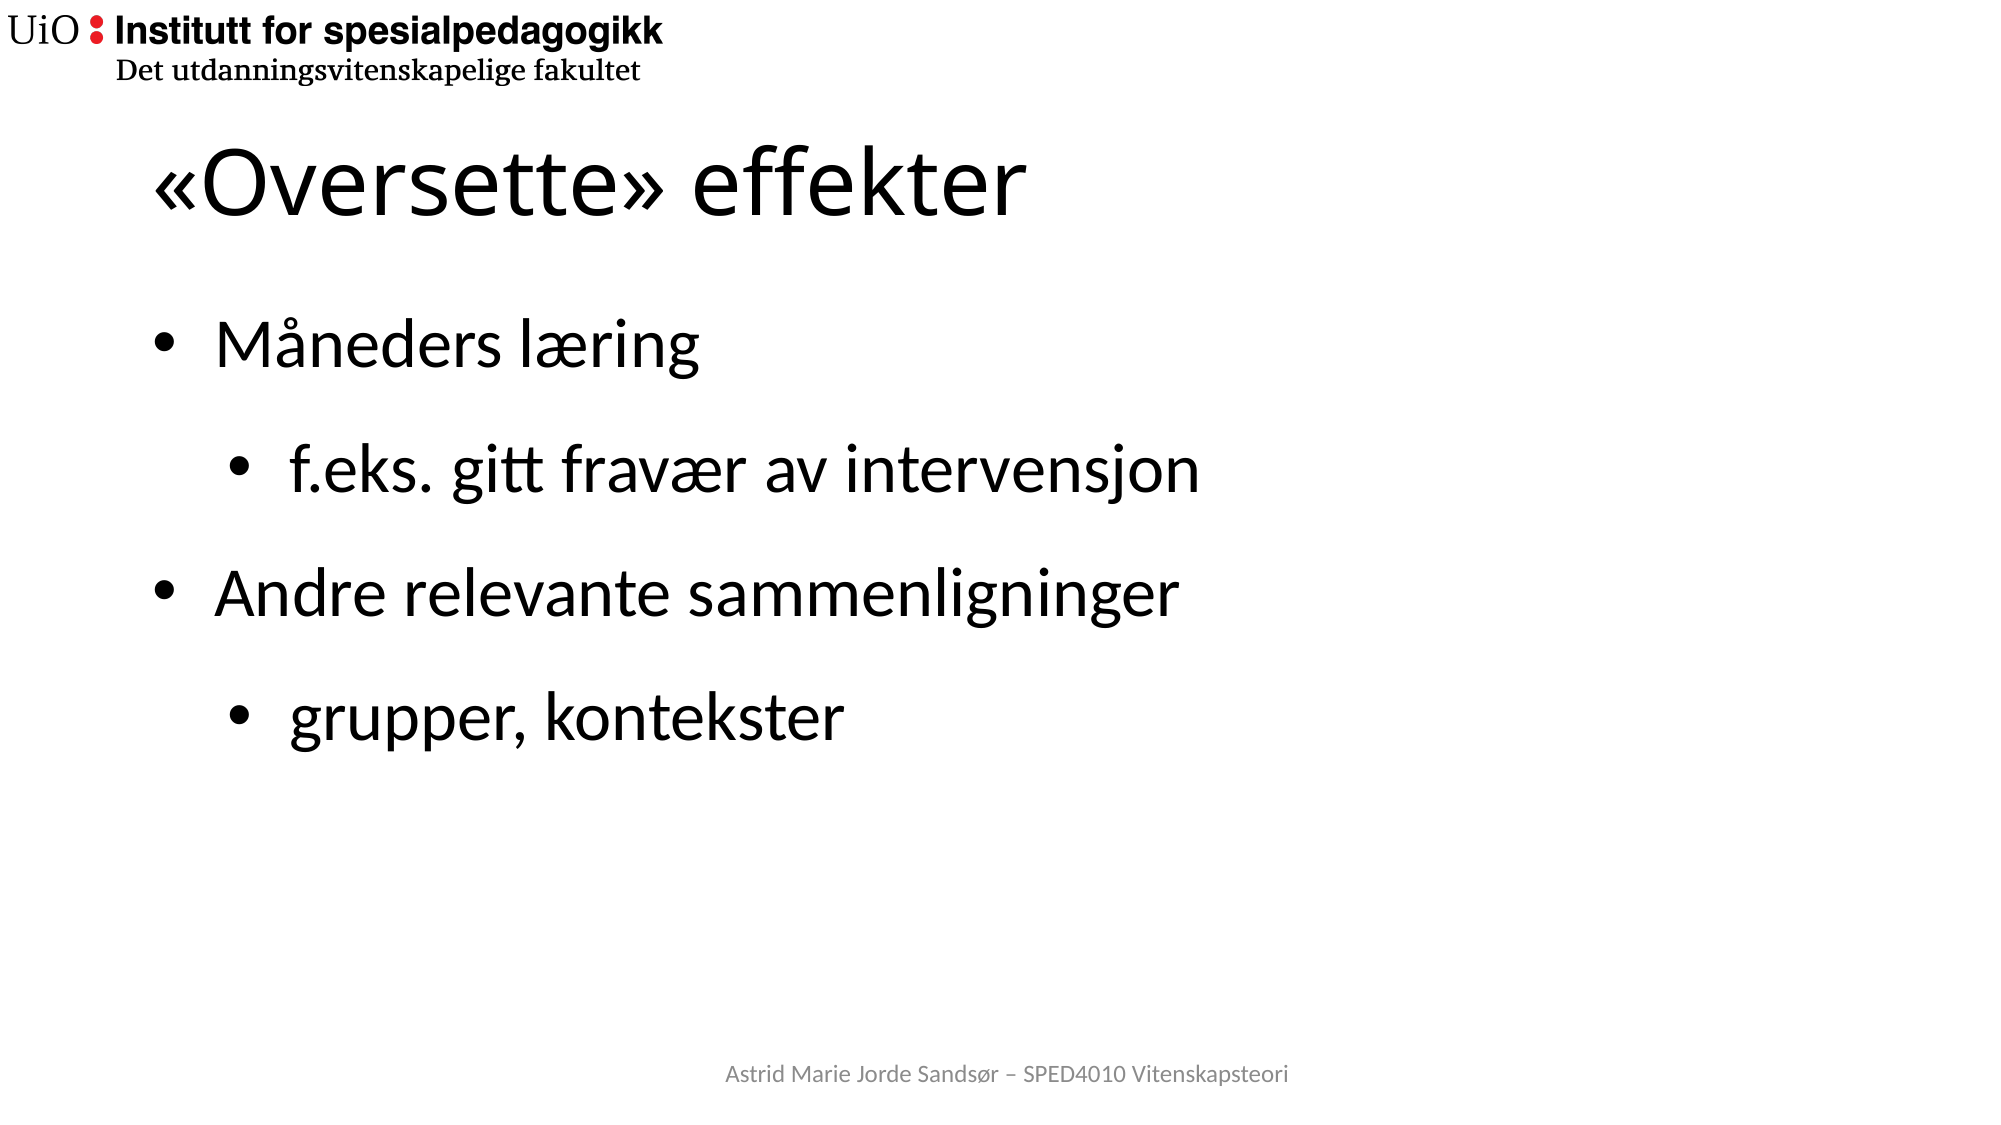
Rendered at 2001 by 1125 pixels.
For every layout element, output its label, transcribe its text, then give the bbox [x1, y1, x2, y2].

title «Oversette» effekter [137, 94, 1863, 278]
list Måneders læring f.eks. gitt fravær av intervensjon Andre relevante sammenligninger grupper, kontekster [137, 299, 1863, 1014]
picture [8, 15, 663, 86]
footer Astrid Marie Jorde Sandsør – SPED4010 Vitenskapsteori [369, 1042, 1646, 1103]
